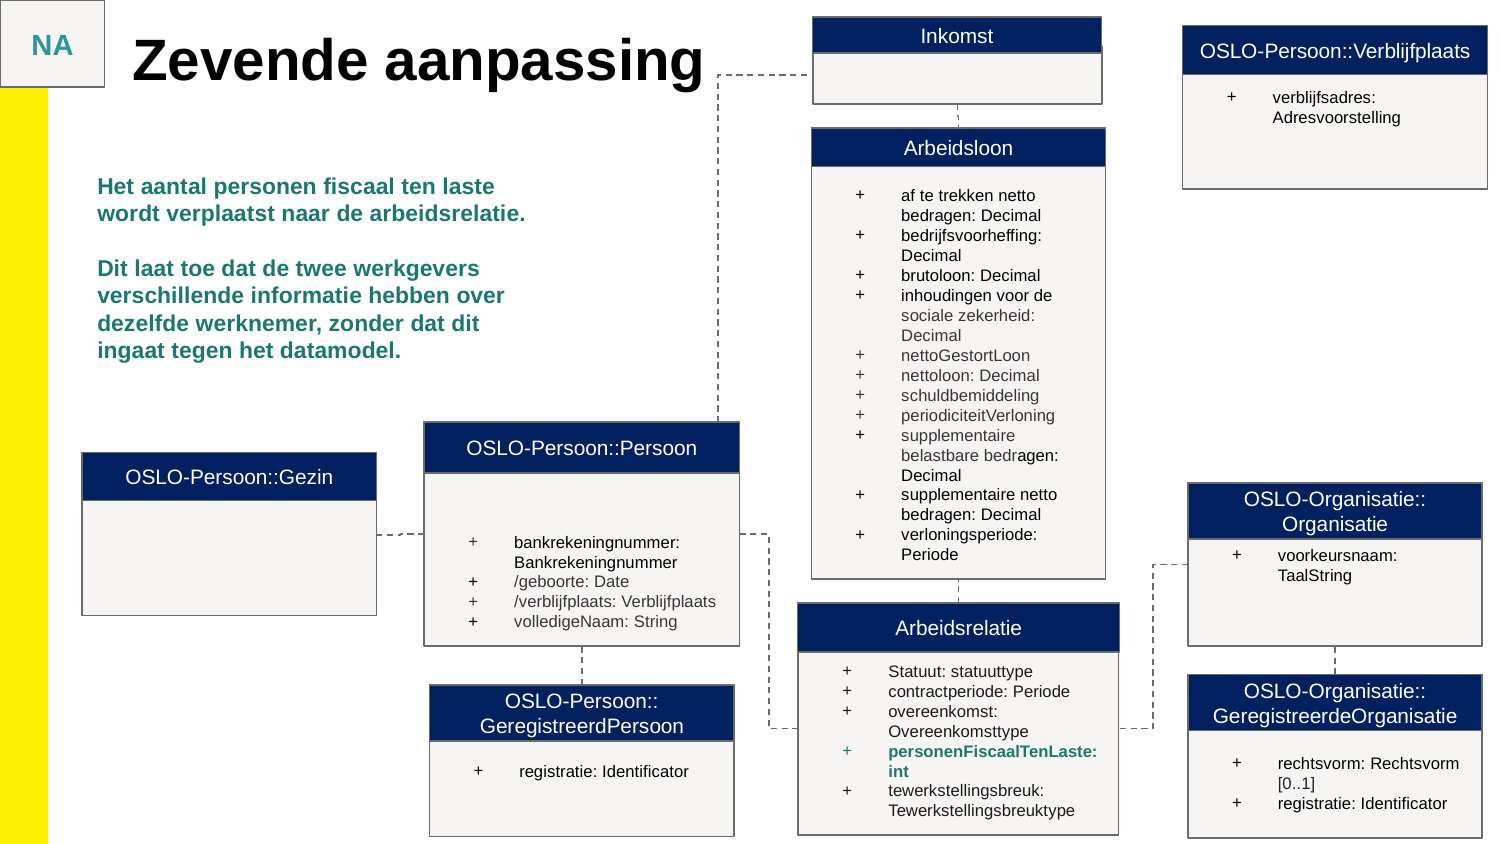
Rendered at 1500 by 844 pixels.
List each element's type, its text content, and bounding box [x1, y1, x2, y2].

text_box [591, 200, 940, 297]
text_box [1118, 564, 1189, 729]
text_box OSLO-Persoon::Verblijfplaats [1182, 25, 1488, 75]
text_box NA [0, 0, 105, 88]
text_box verblijfsadres: Adresvoorstelling [1182, 75, 1488, 189]
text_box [739, 533, 799, 729]
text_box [423, 421, 740, 647]
text_box Zevende aanpassing [121, 16, 811, 119]
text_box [1187, 482, 1483, 647]
text_box Het aantal personen fiscaal ten laste wordt verplaatst naar de arbeidsrelatie. Dit laat toe dat de twee werkgevers verschillende informatie hebben over dezelfde werknemer, zonder dat dit ingaat tegen het datamodel. [82, 156, 567, 379]
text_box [797, 602, 1120, 836]
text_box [1187, 674, 1483, 839]
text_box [81, 452, 377, 616]
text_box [811, 127, 1106, 580]
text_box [812, 16, 1103, 105]
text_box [429, 684, 735, 837]
